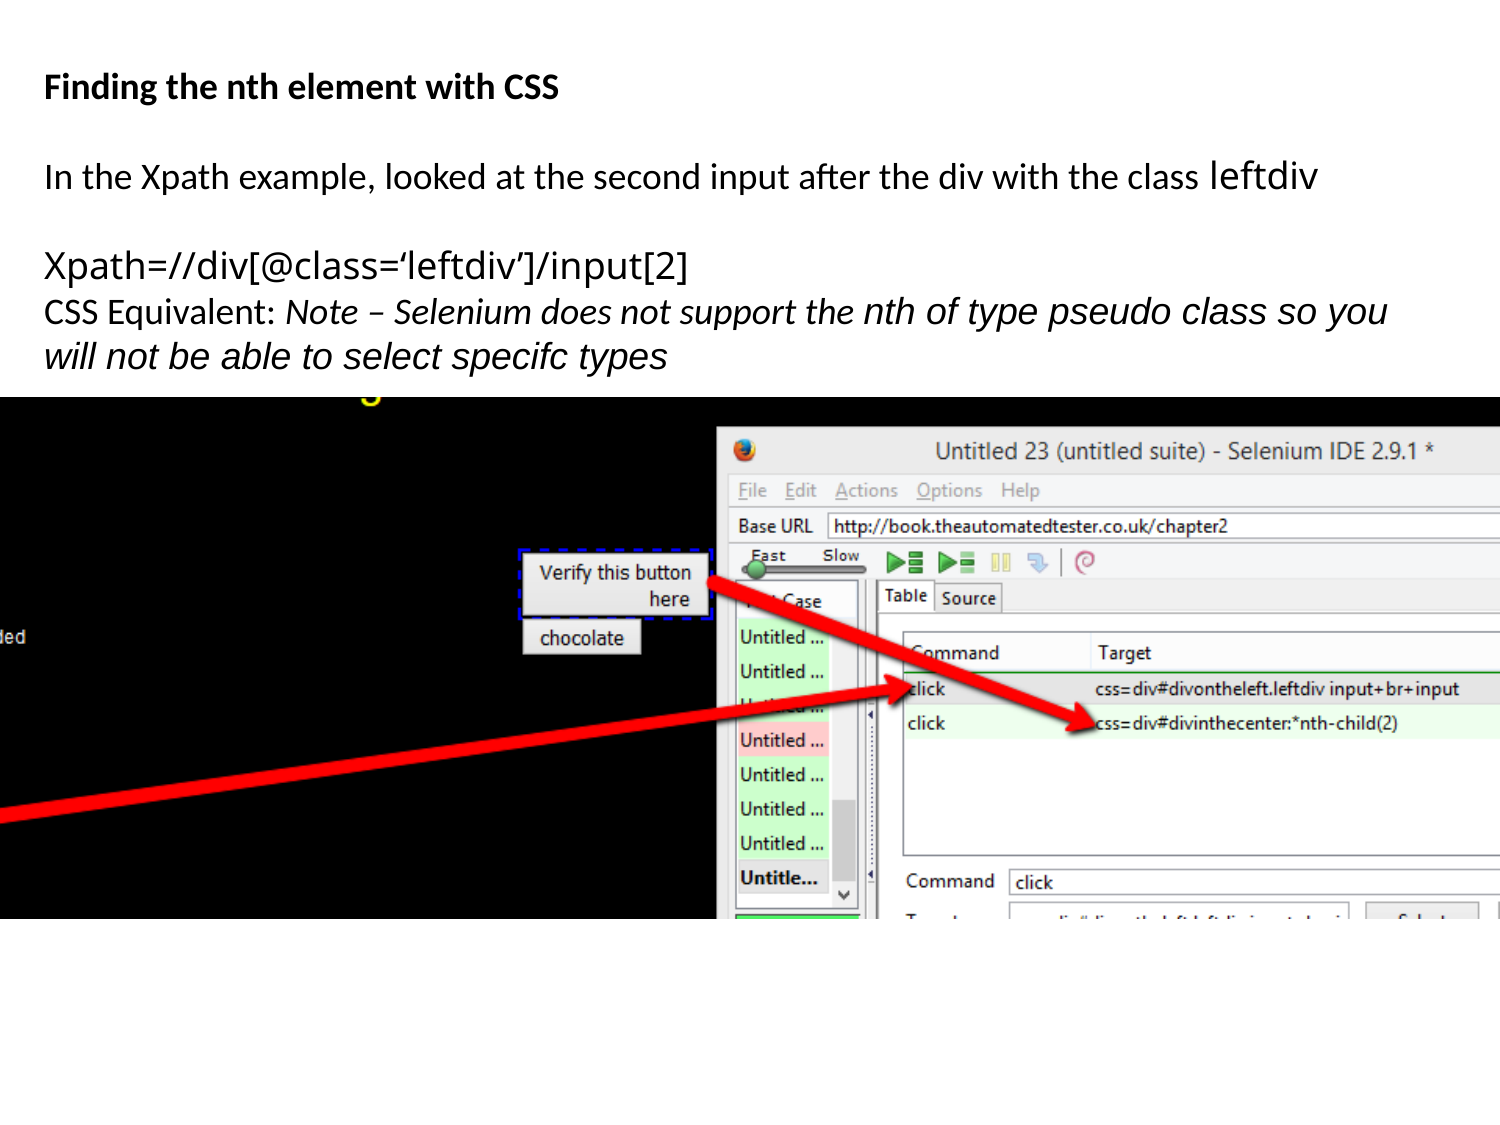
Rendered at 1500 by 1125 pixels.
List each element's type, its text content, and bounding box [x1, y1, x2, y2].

text_box Finding the nth element with CSS In the Xpath example, looked at the second input after the div with the class leftdiv Xpath=//div[@class=‘leftdiv’]/input[2] CSS Equivalent: Note – Selenium does not support the nth of type pseudo class so you will not be able to select specifc types [29, 54, 1436, 396]
picture [0, 396, 1500, 920]
